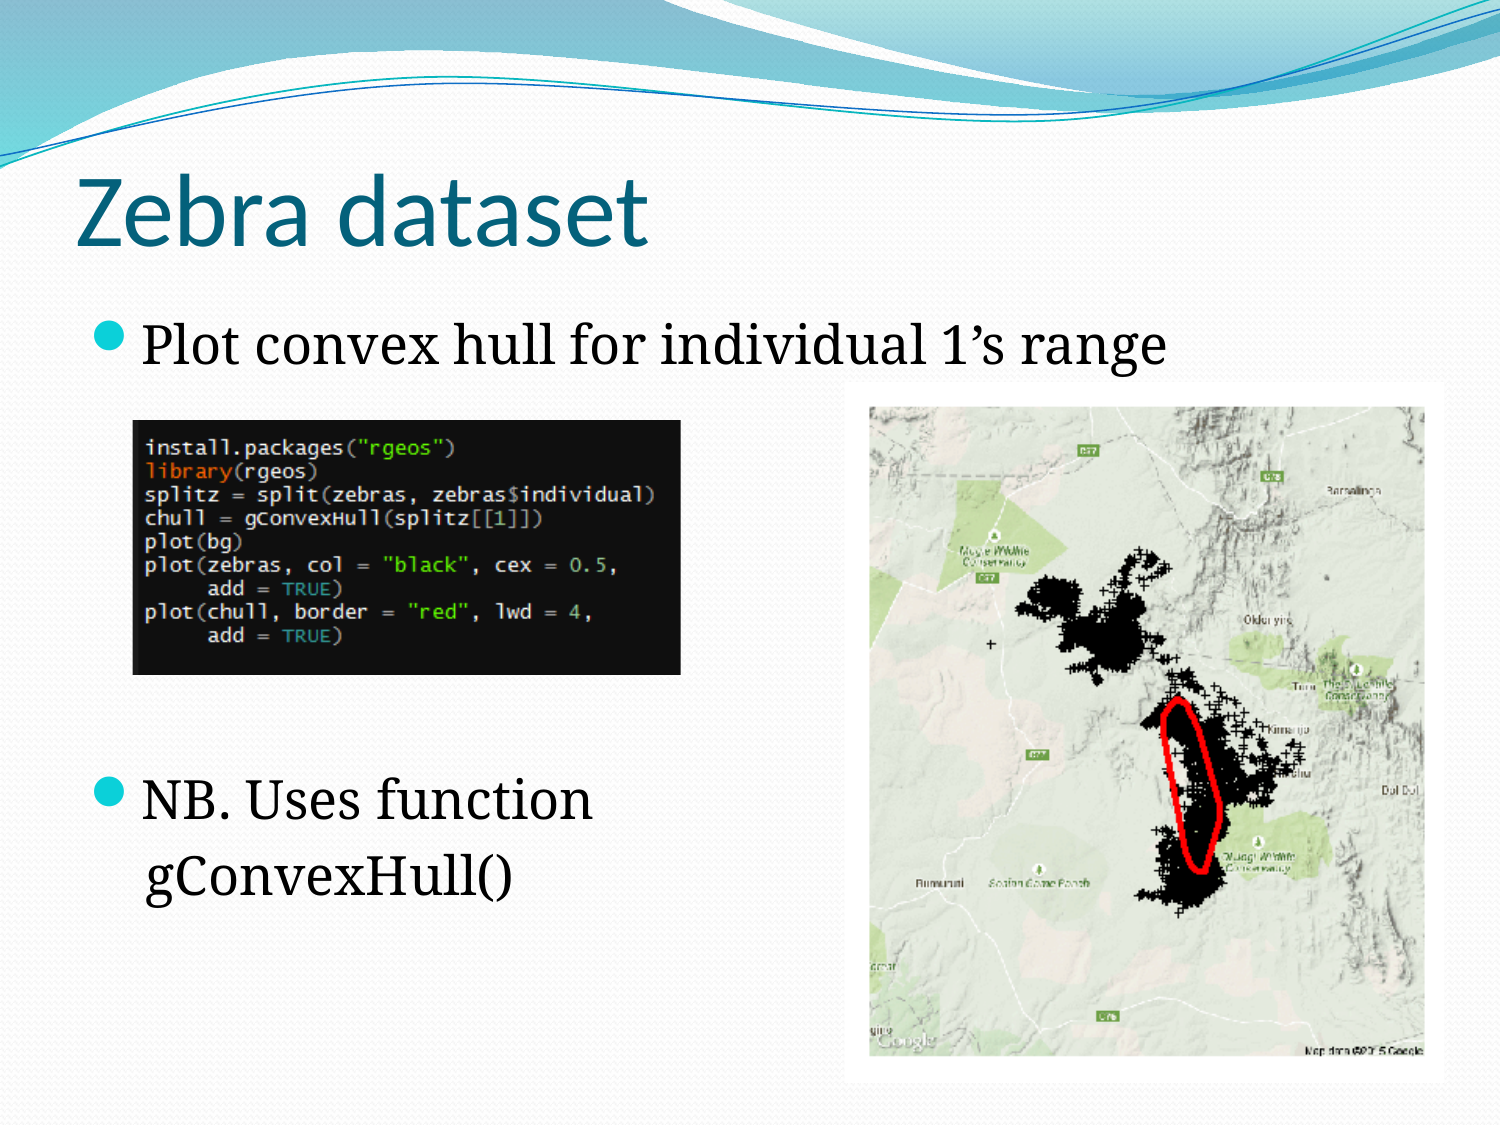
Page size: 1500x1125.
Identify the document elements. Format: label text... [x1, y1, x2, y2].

title Zebra dataset [75, 79, 1425, 268]
picture [844, 381, 1445, 1083]
picture [132, 420, 681, 675]
list Plot convex hull for individual 1’s range NB. Uses function gConvexHull() [75, 302, 1475, 1125]
